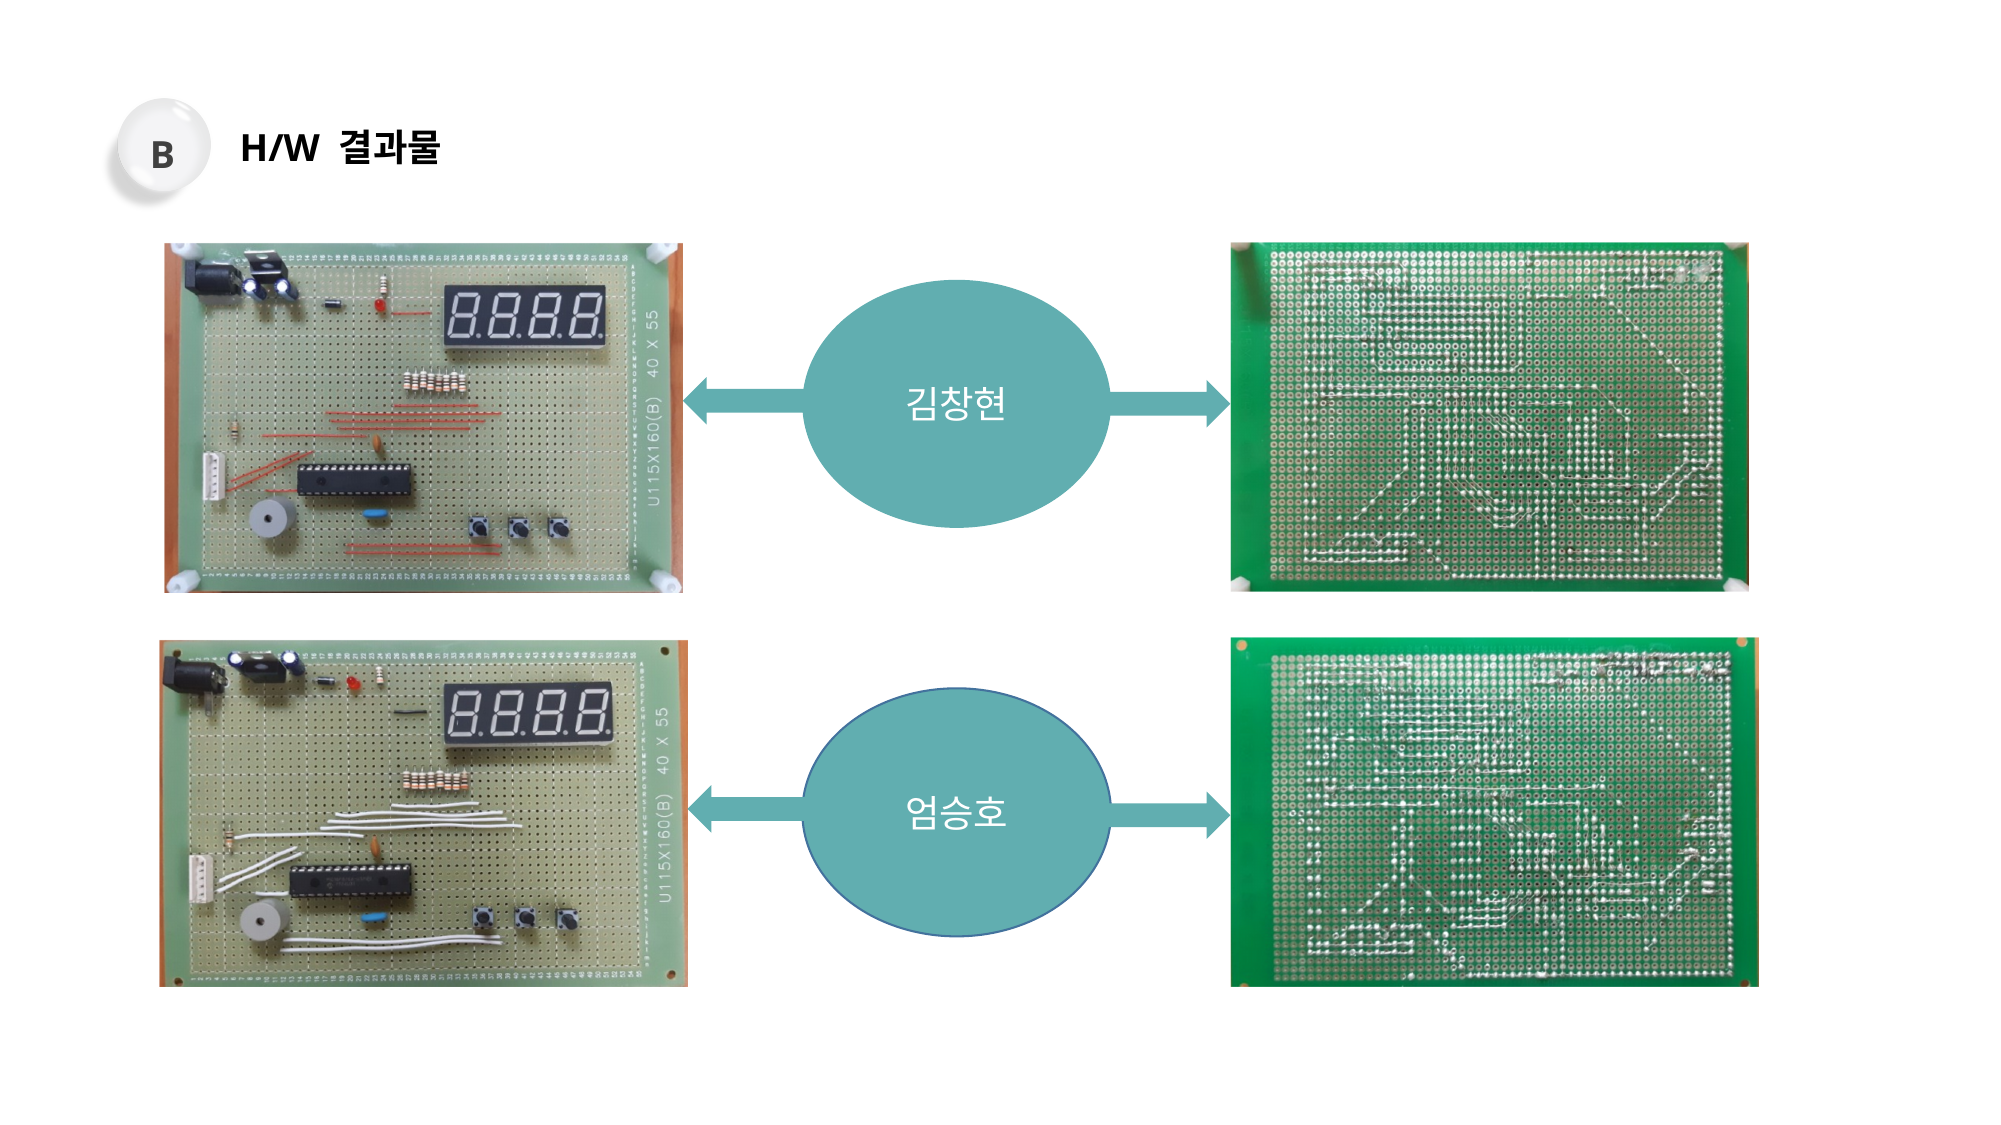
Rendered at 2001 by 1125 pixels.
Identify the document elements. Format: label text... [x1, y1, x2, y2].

text_box [685, 782, 825, 836]
text_box [1093, 789, 1232, 842]
text_box 김창현 [801, 278, 1112, 529]
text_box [95, 95, 462, 218]
text_box [681, 374, 820, 428]
text_box [1093, 377, 1232, 431]
text_box 엄승호 [801, 687, 1112, 938]
picture [160, 157, 687, 1078]
picture [1231, 158, 1759, 1077]
